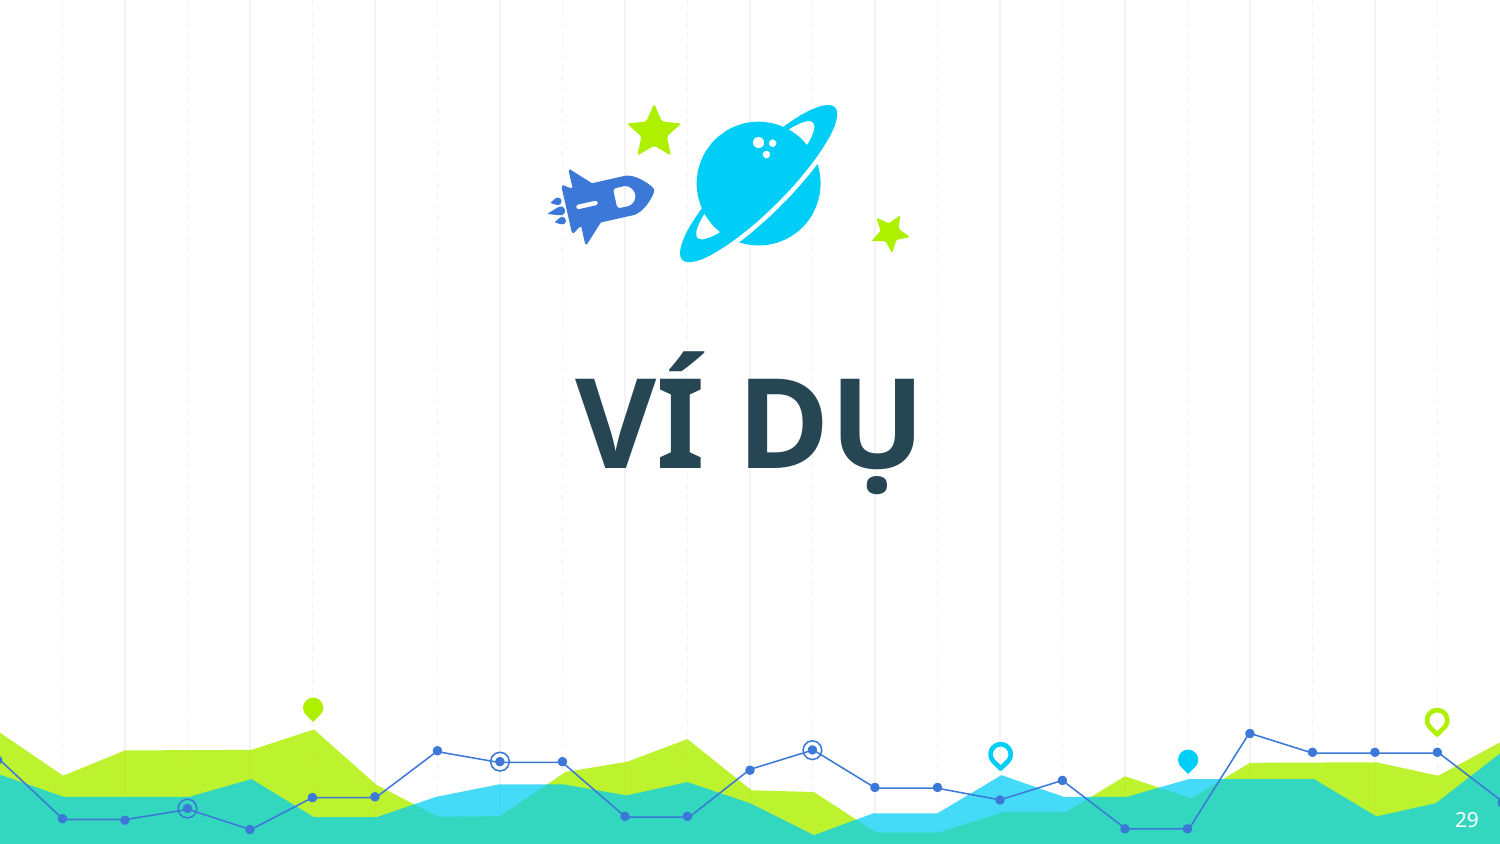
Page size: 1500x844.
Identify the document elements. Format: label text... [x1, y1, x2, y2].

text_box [556, 159, 642, 245]
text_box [679, 104, 838, 263]
text_box [628, 105, 674, 155]
title VÍ DỤ [112, 318, 1388, 509]
slide_number 29 [1403, 791, 1494, 844]
text_box [872, 215, 909, 253]
